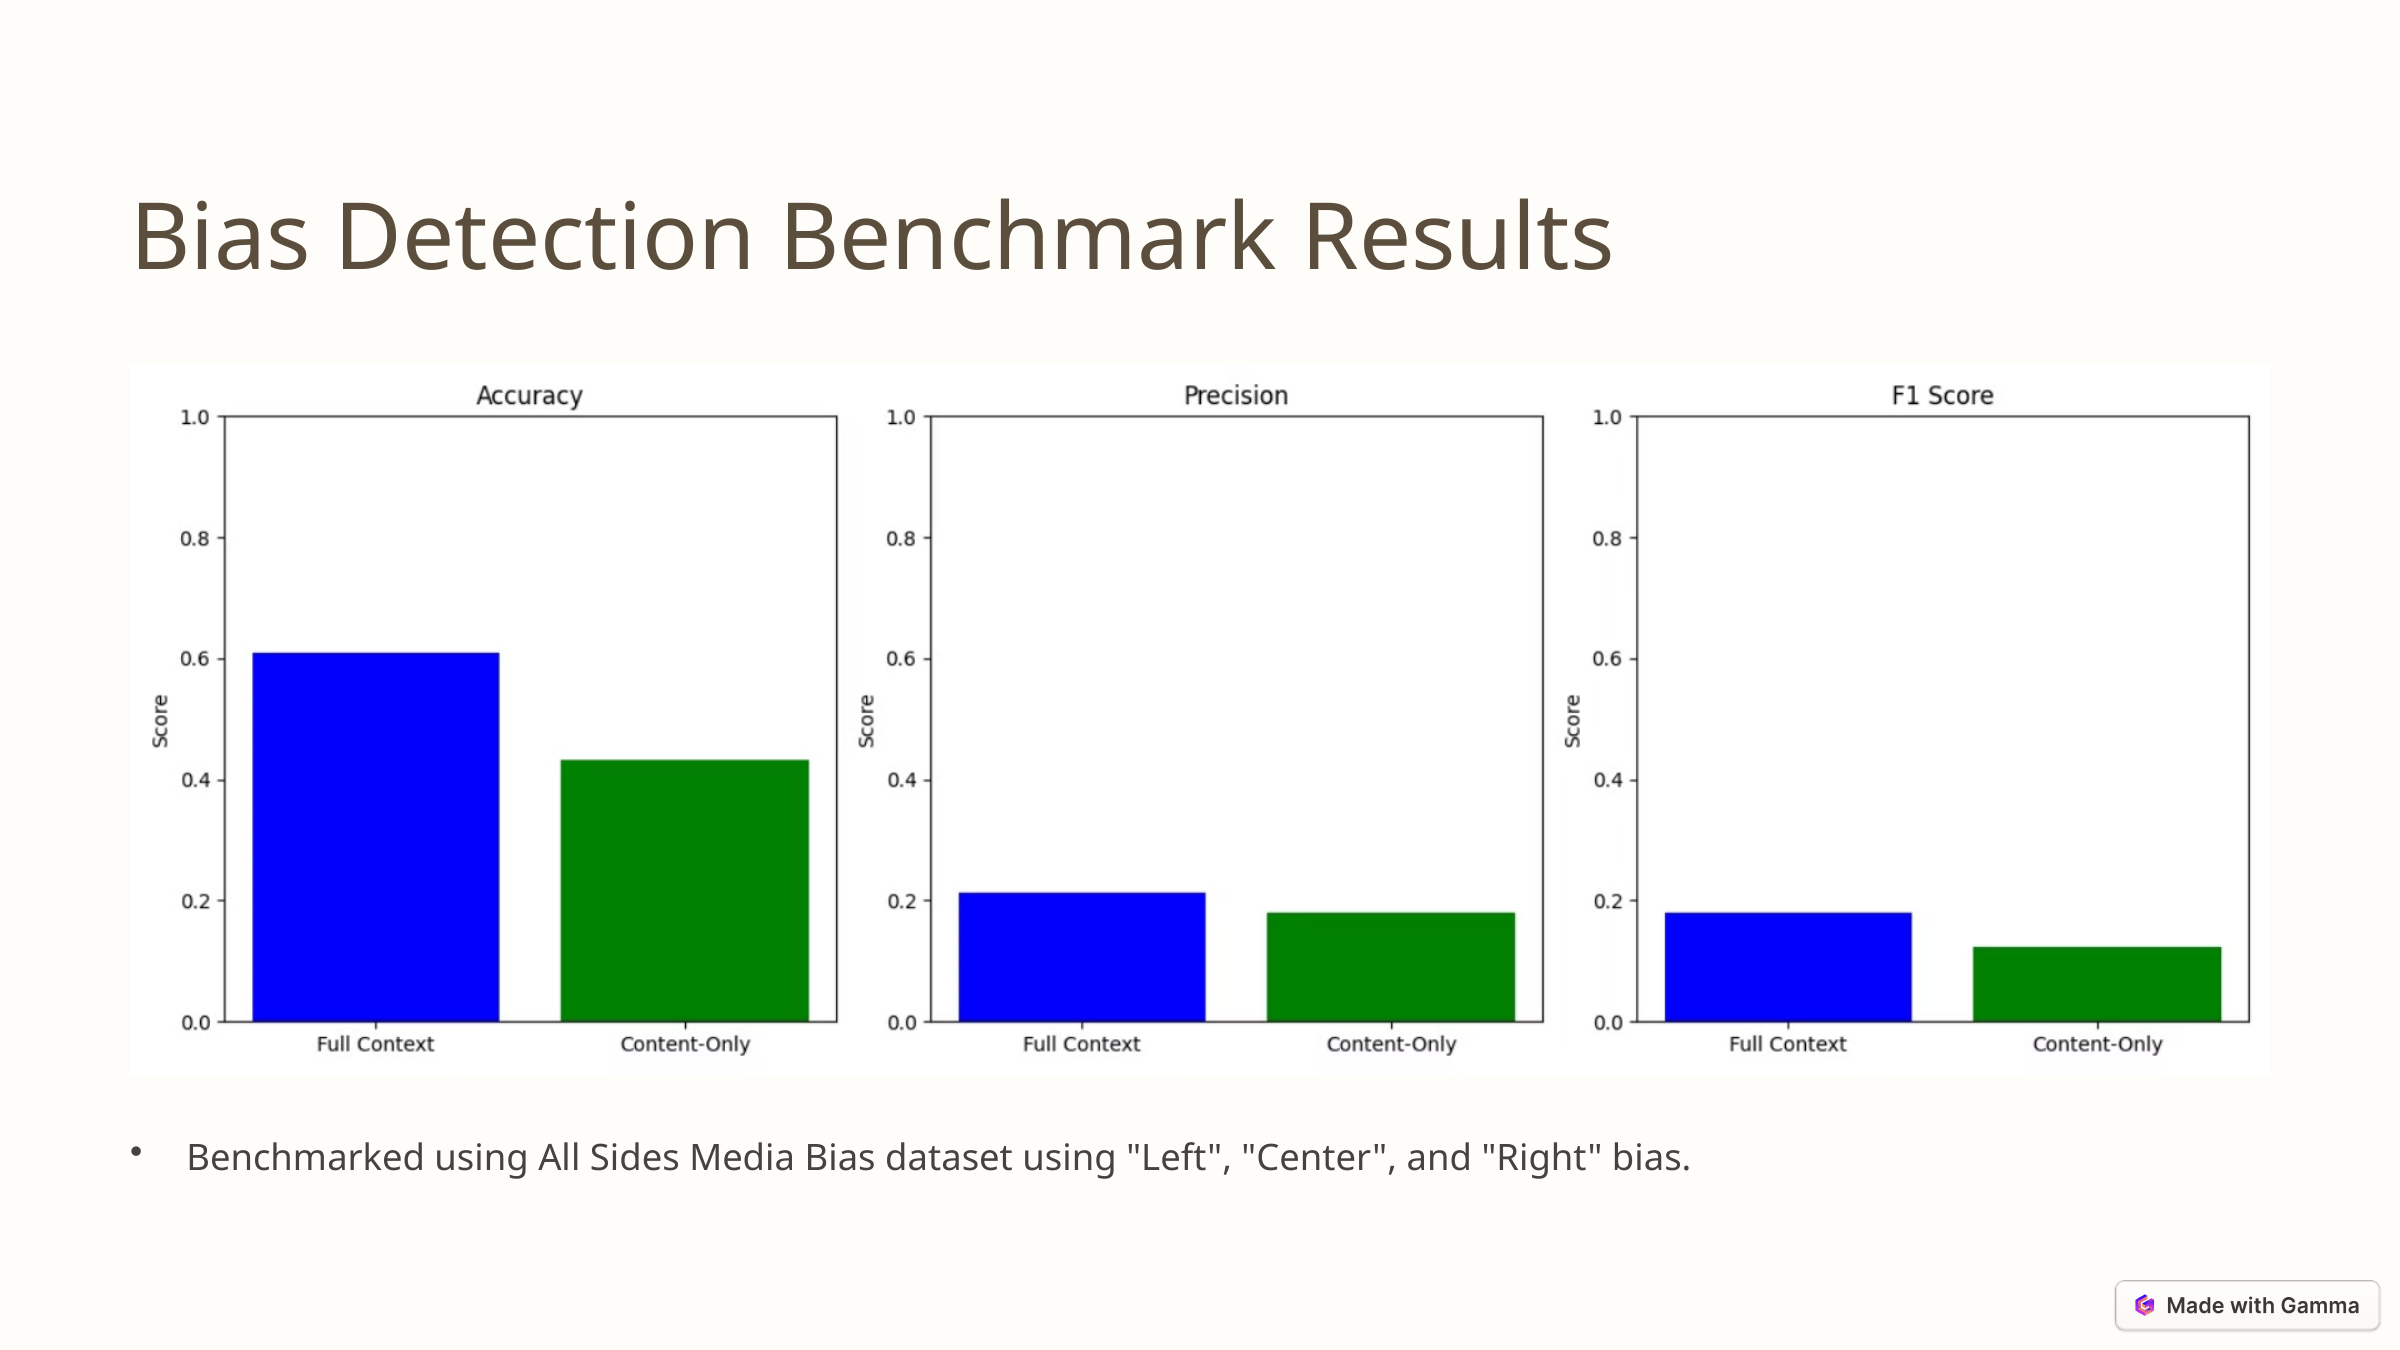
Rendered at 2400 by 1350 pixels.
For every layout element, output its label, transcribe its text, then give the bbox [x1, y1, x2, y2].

text_box Benchmarked using All Sides Media Bias dataset using "Left", "Center", and "Right" bias. [130, 1118, 2270, 1178]
picture [2106, 1271, 2389, 1339]
text_box Bias Detection Benchmark Results [130, 172, 1765, 289]
picture [130, 363, 2270, 1077]
